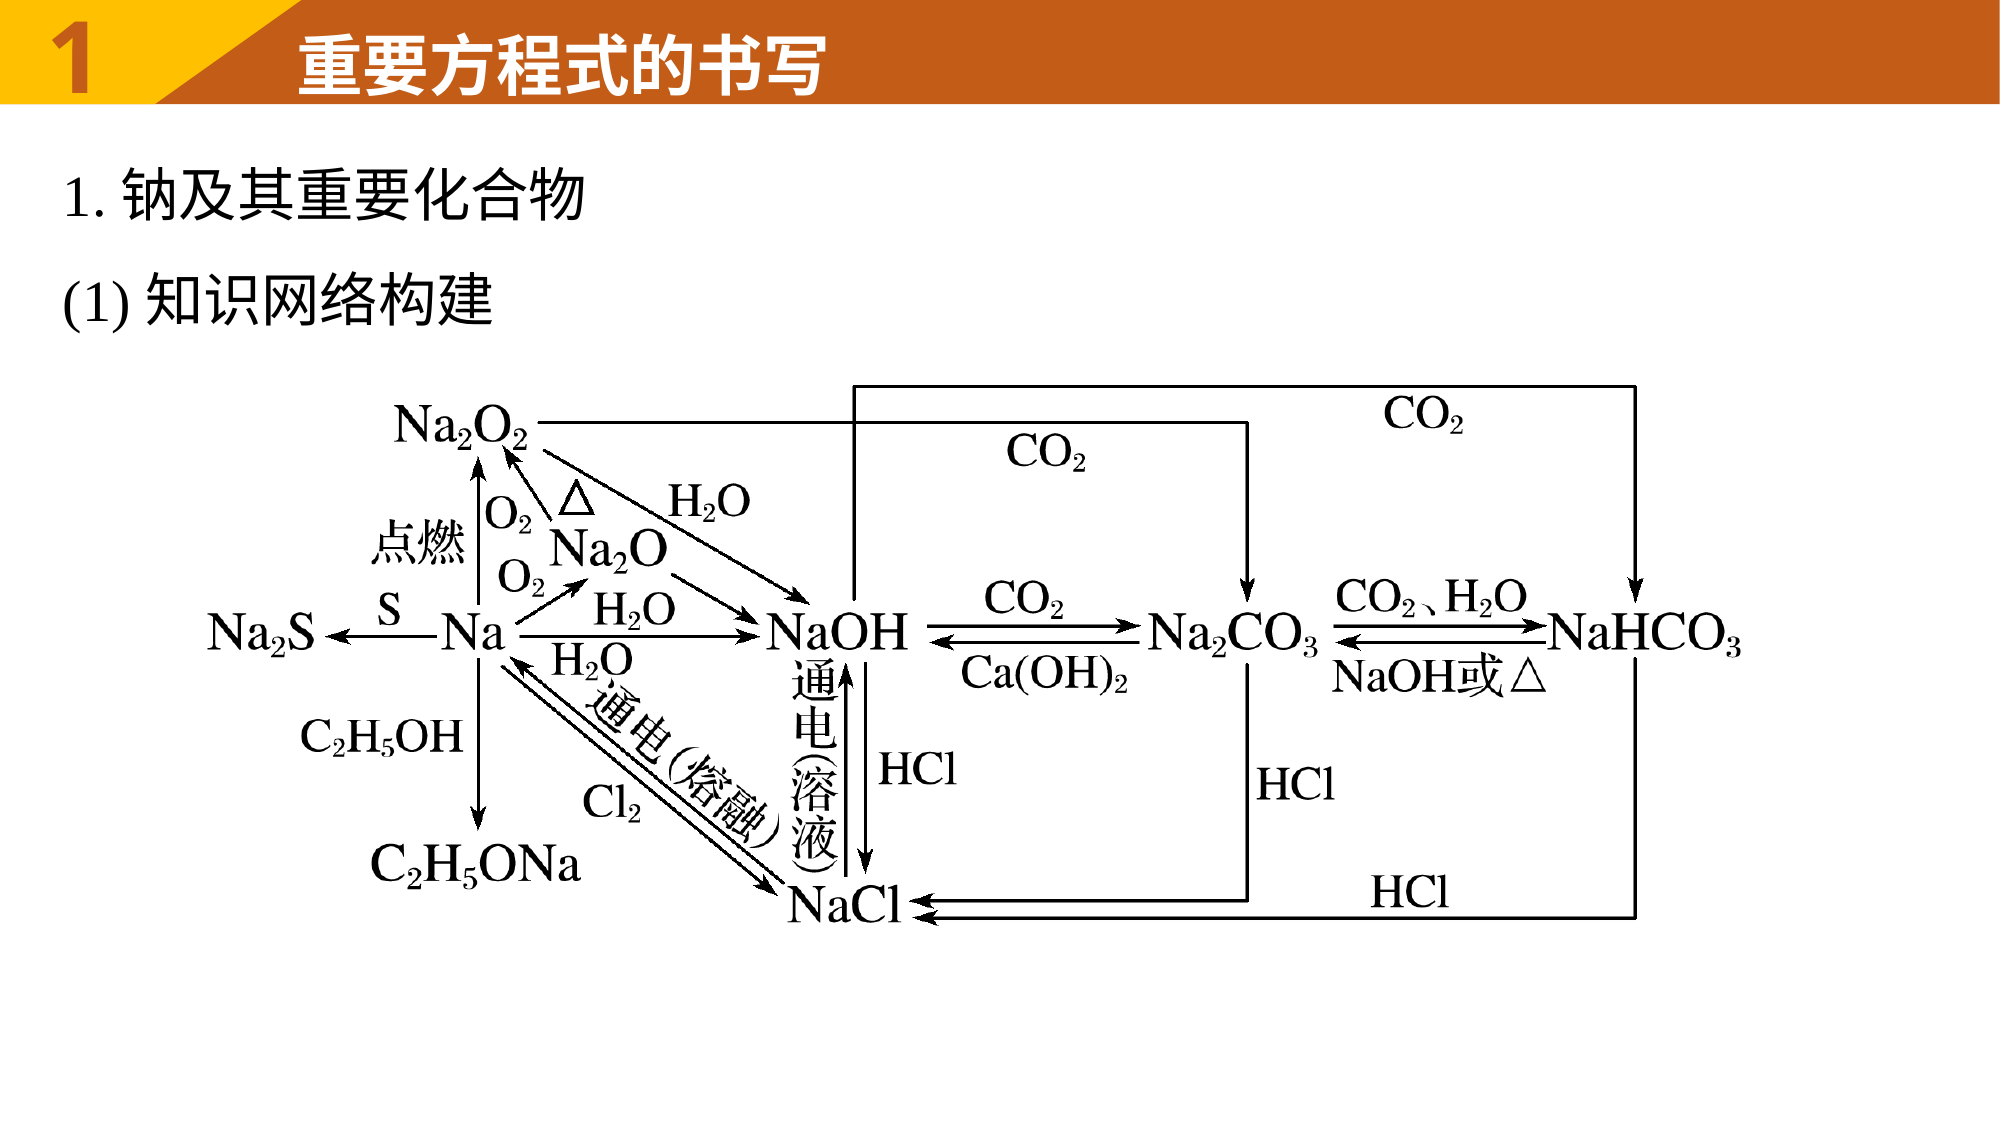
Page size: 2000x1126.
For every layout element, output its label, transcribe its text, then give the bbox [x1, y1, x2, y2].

picture [199, 373, 1745, 944]
text_box 1.钠及其重要化合物 (1)知识网络构建 [42, 113, 1930, 344]
